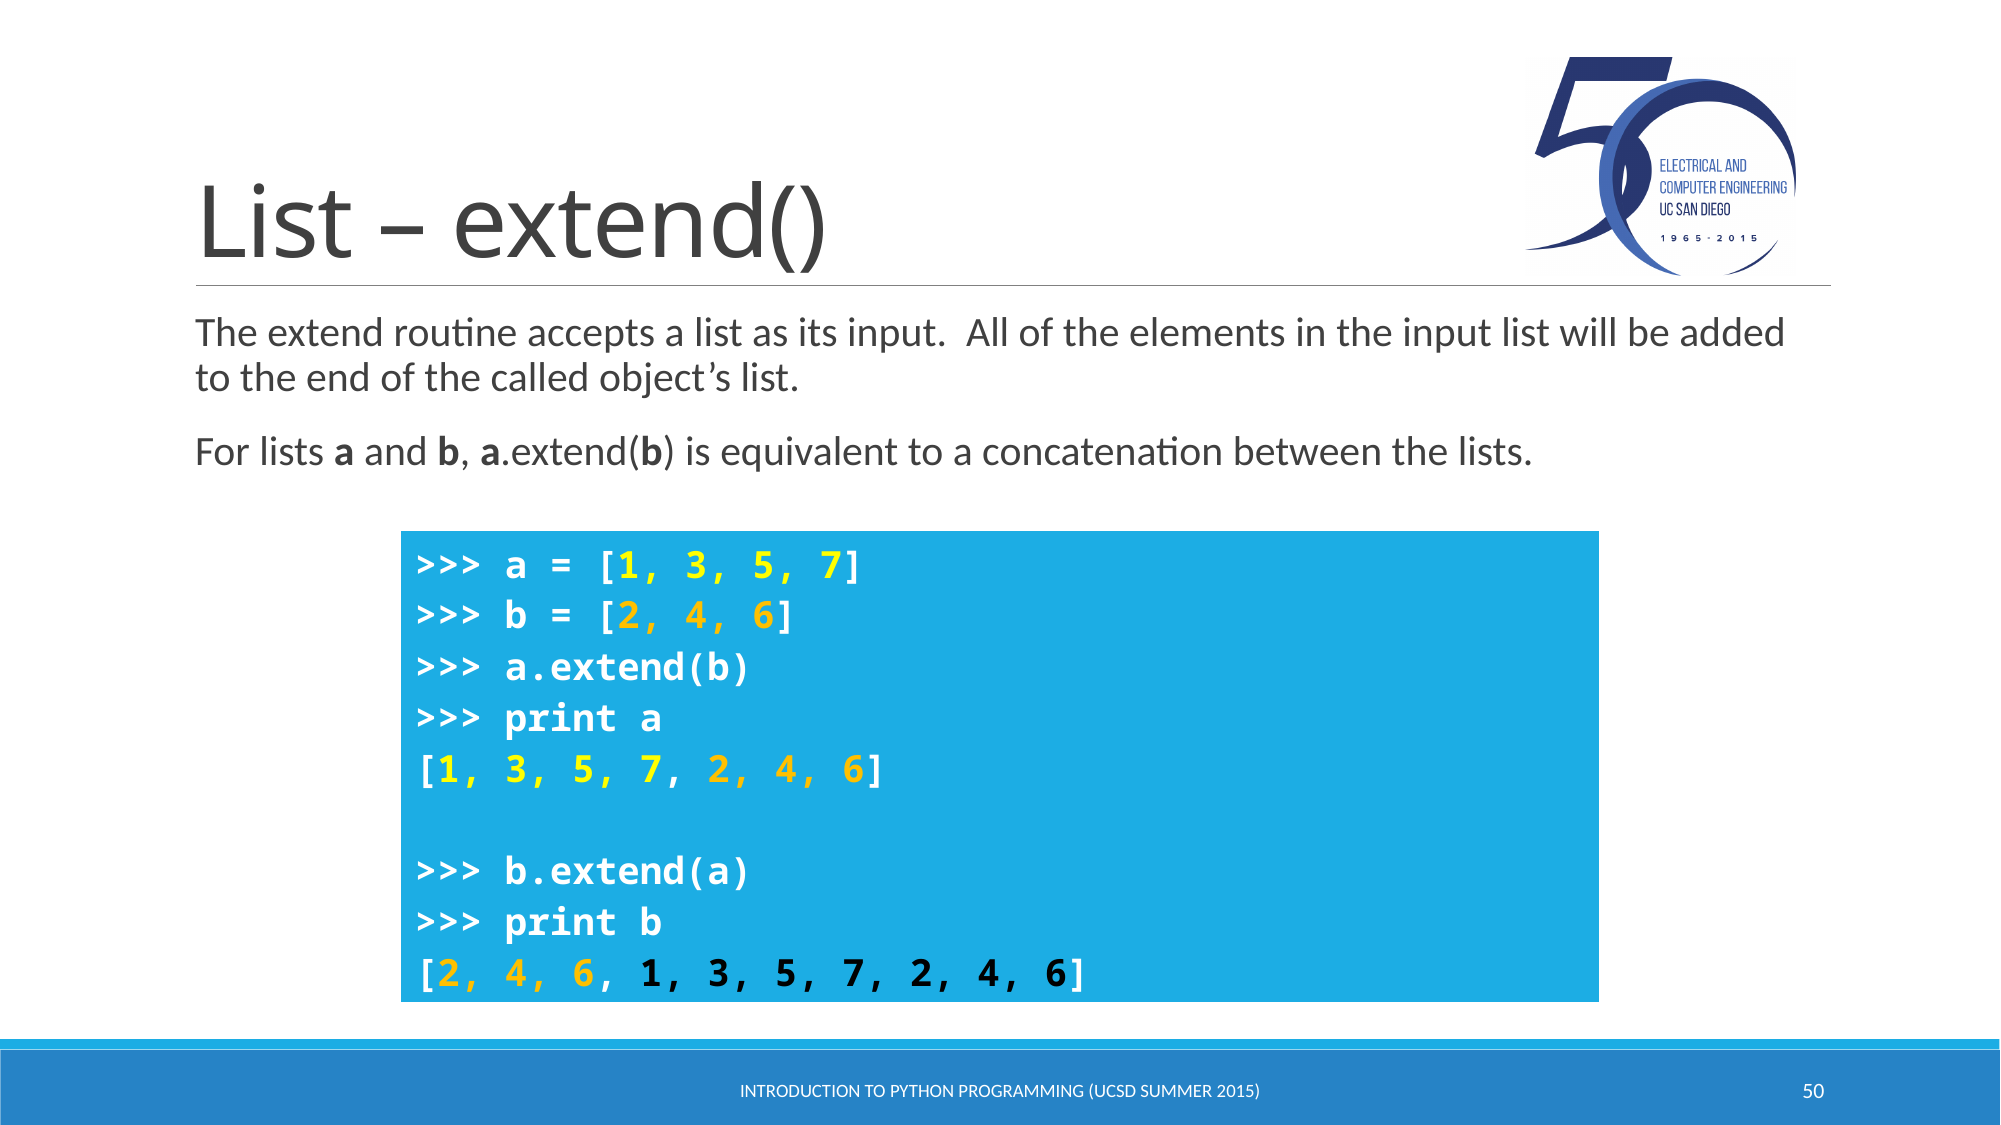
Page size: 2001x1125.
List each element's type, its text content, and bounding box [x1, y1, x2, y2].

slide_number 50 [1624, 1059, 1840, 1120]
table_header >>> a = [1, 3, 5, 7] >>> b = [2, 4, 6] >>> a.extend(b) >>> print a [1, 3, 5, 7, 2, 4, 6] >>> b.extend(a) >>> print b [2, 4, 6, 1, 3, 5, 7, 2, 4, 6] [401, 531, 1599, 1002]
list The extend routine accepts a list as its input. All of the elements in the input list will be added to the end of the called object’s list. For lists a and b, a.extend(b) is equivalent to a concatenation between the lists. [180, 302, 1832, 963]
footer Introduction to Python Programming (UCSD Summer 2015) [604, 1059, 1396, 1120]
title List – extend() [180, 47, 1830, 285]
